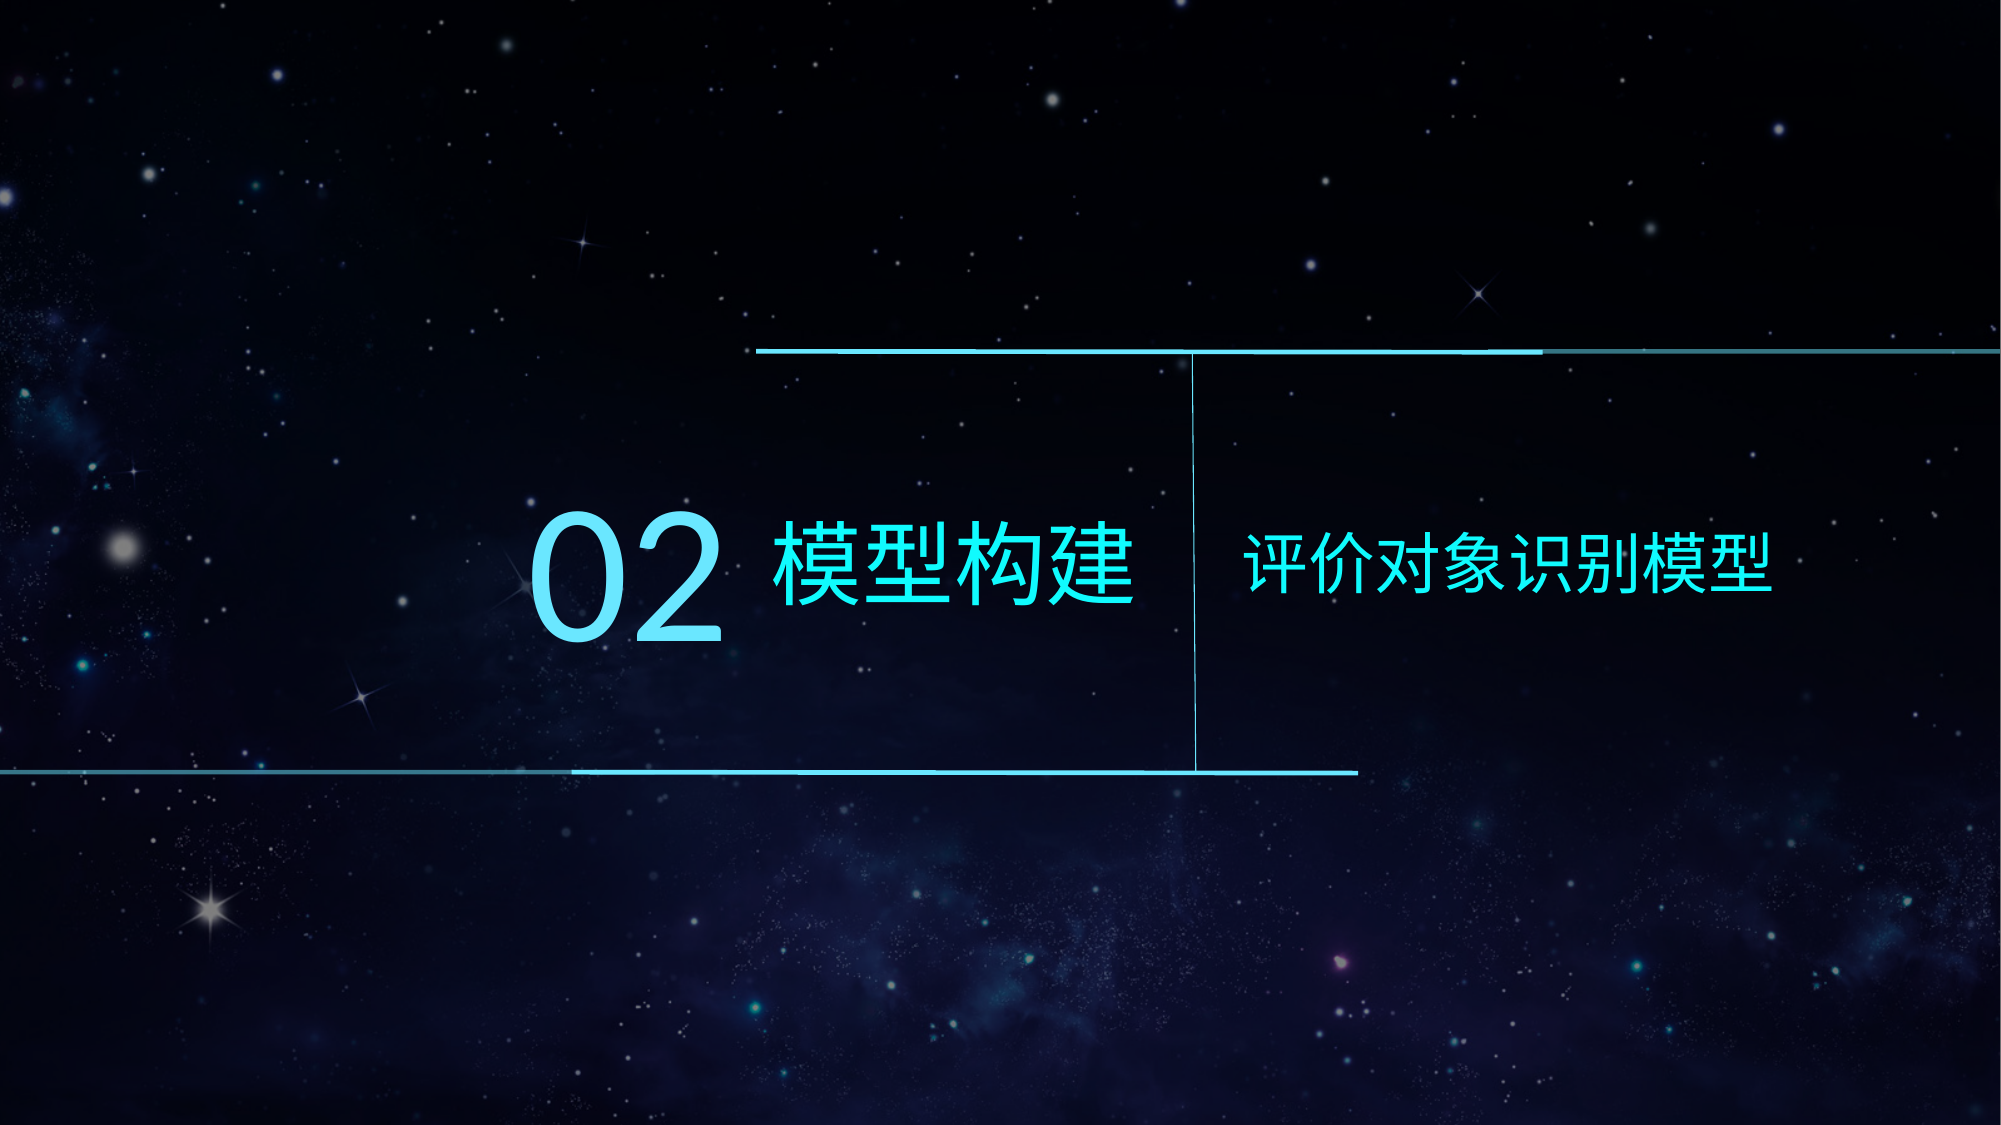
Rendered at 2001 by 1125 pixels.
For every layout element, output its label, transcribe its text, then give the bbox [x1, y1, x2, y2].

text_box 02 [407, 433, 745, 689]
text_box 评价对象识别模型 [1226, 514, 1832, 610]
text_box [1192, 351, 1196, 774]
picture [0, 0, 2001, 1125]
text_box 模型构建 [756, 499, 1168, 625]
